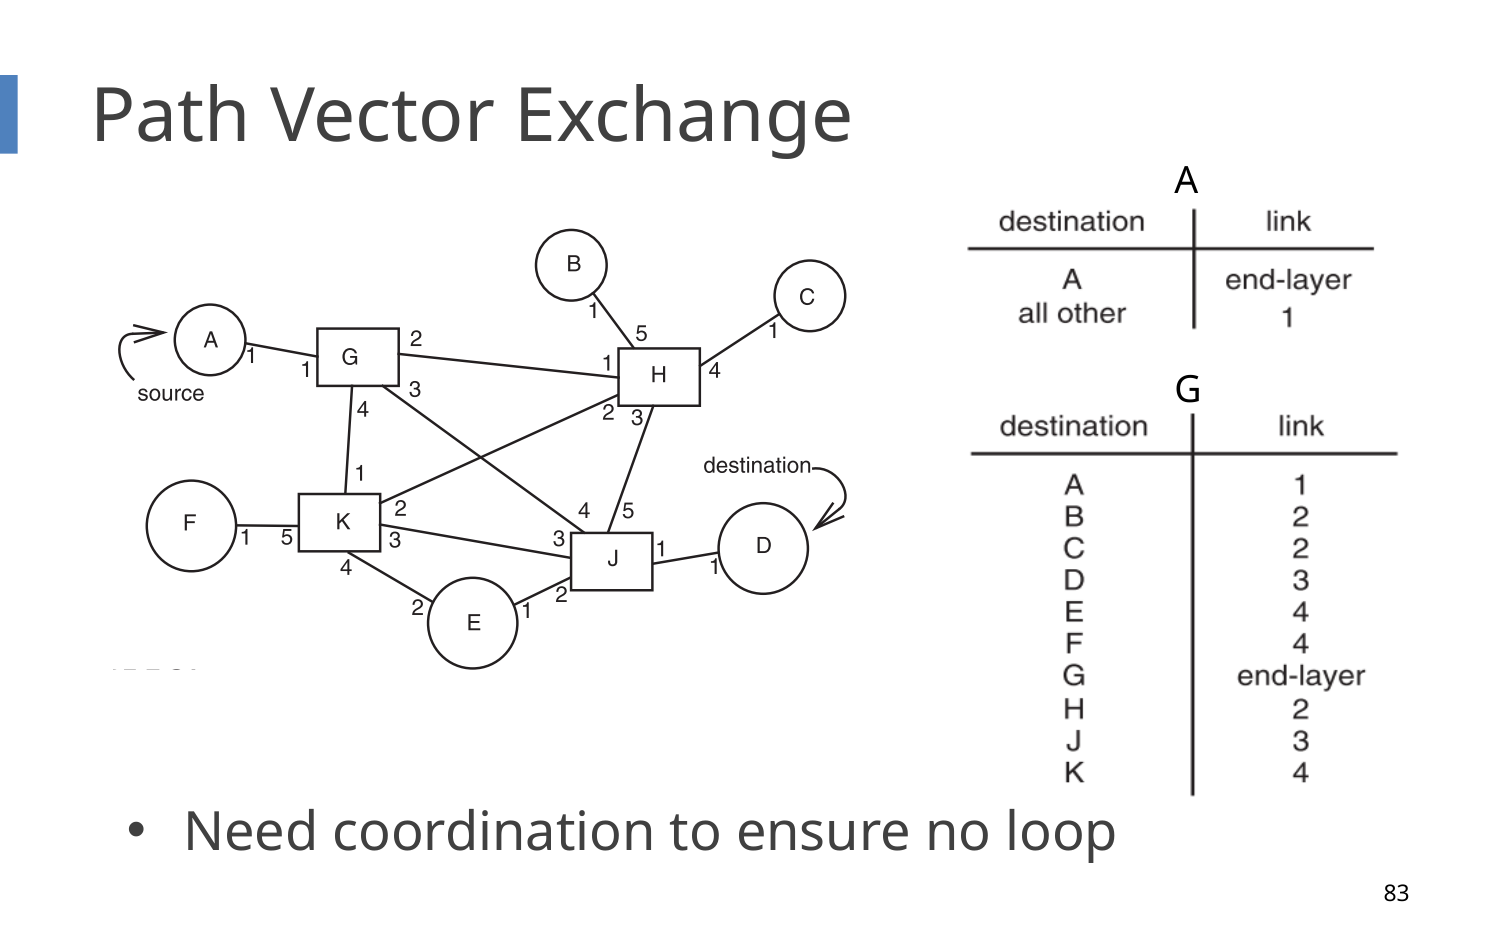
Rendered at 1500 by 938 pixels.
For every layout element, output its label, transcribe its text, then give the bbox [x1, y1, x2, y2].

slide_number 83 [1074, 896, 1425, 919]
picture [962, 406, 1412, 800]
list Need coordination to ensure no loop [111, 775, 1438, 896]
text_box A [1162, 150, 1253, 190]
picture [113, 226, 858, 670]
text_box G [1162, 358, 1253, 405]
picture [962, 191, 1385, 342]
title Path Vector Exchange [75, 37, 1425, 186]
